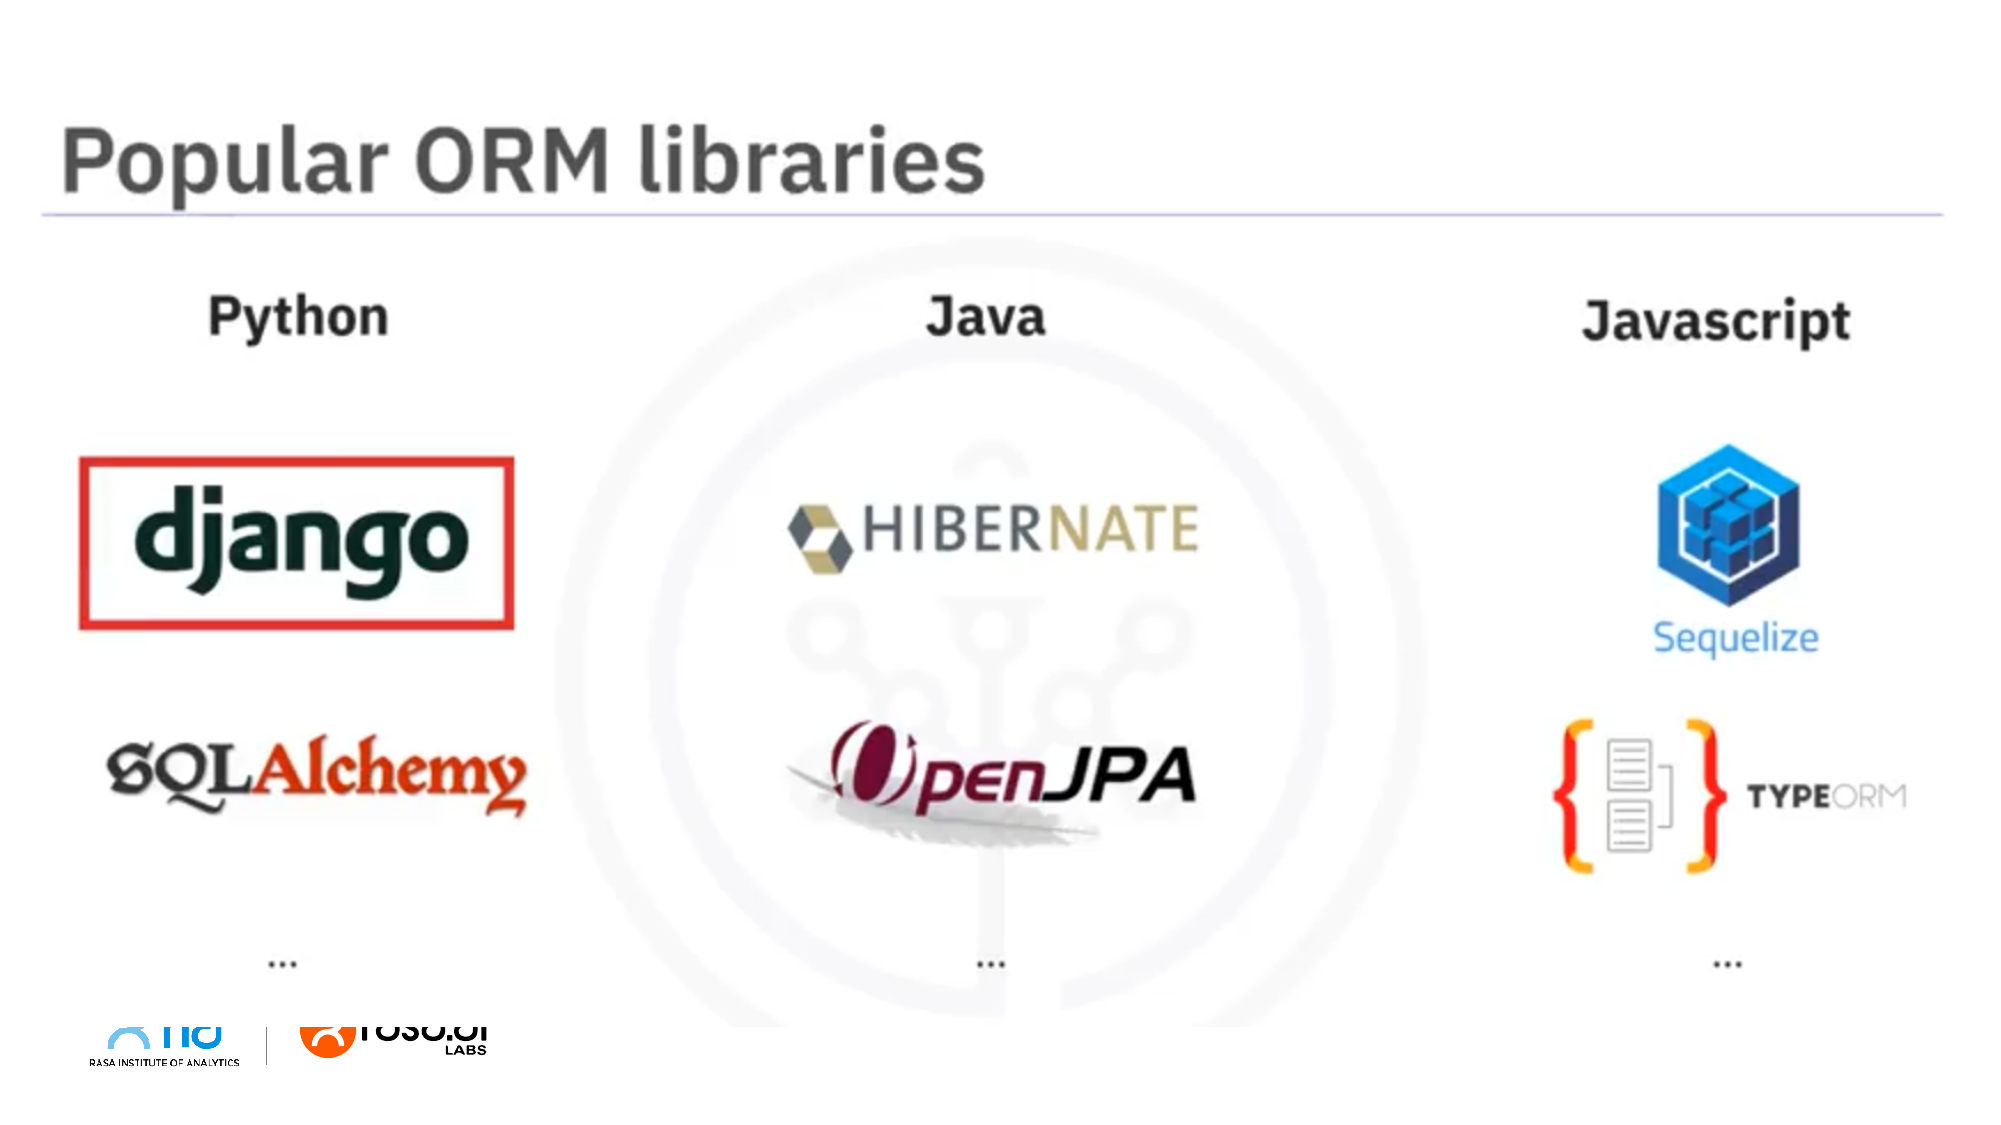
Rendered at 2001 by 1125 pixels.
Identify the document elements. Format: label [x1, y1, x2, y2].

picture [0, 98, 2000, 1078]
